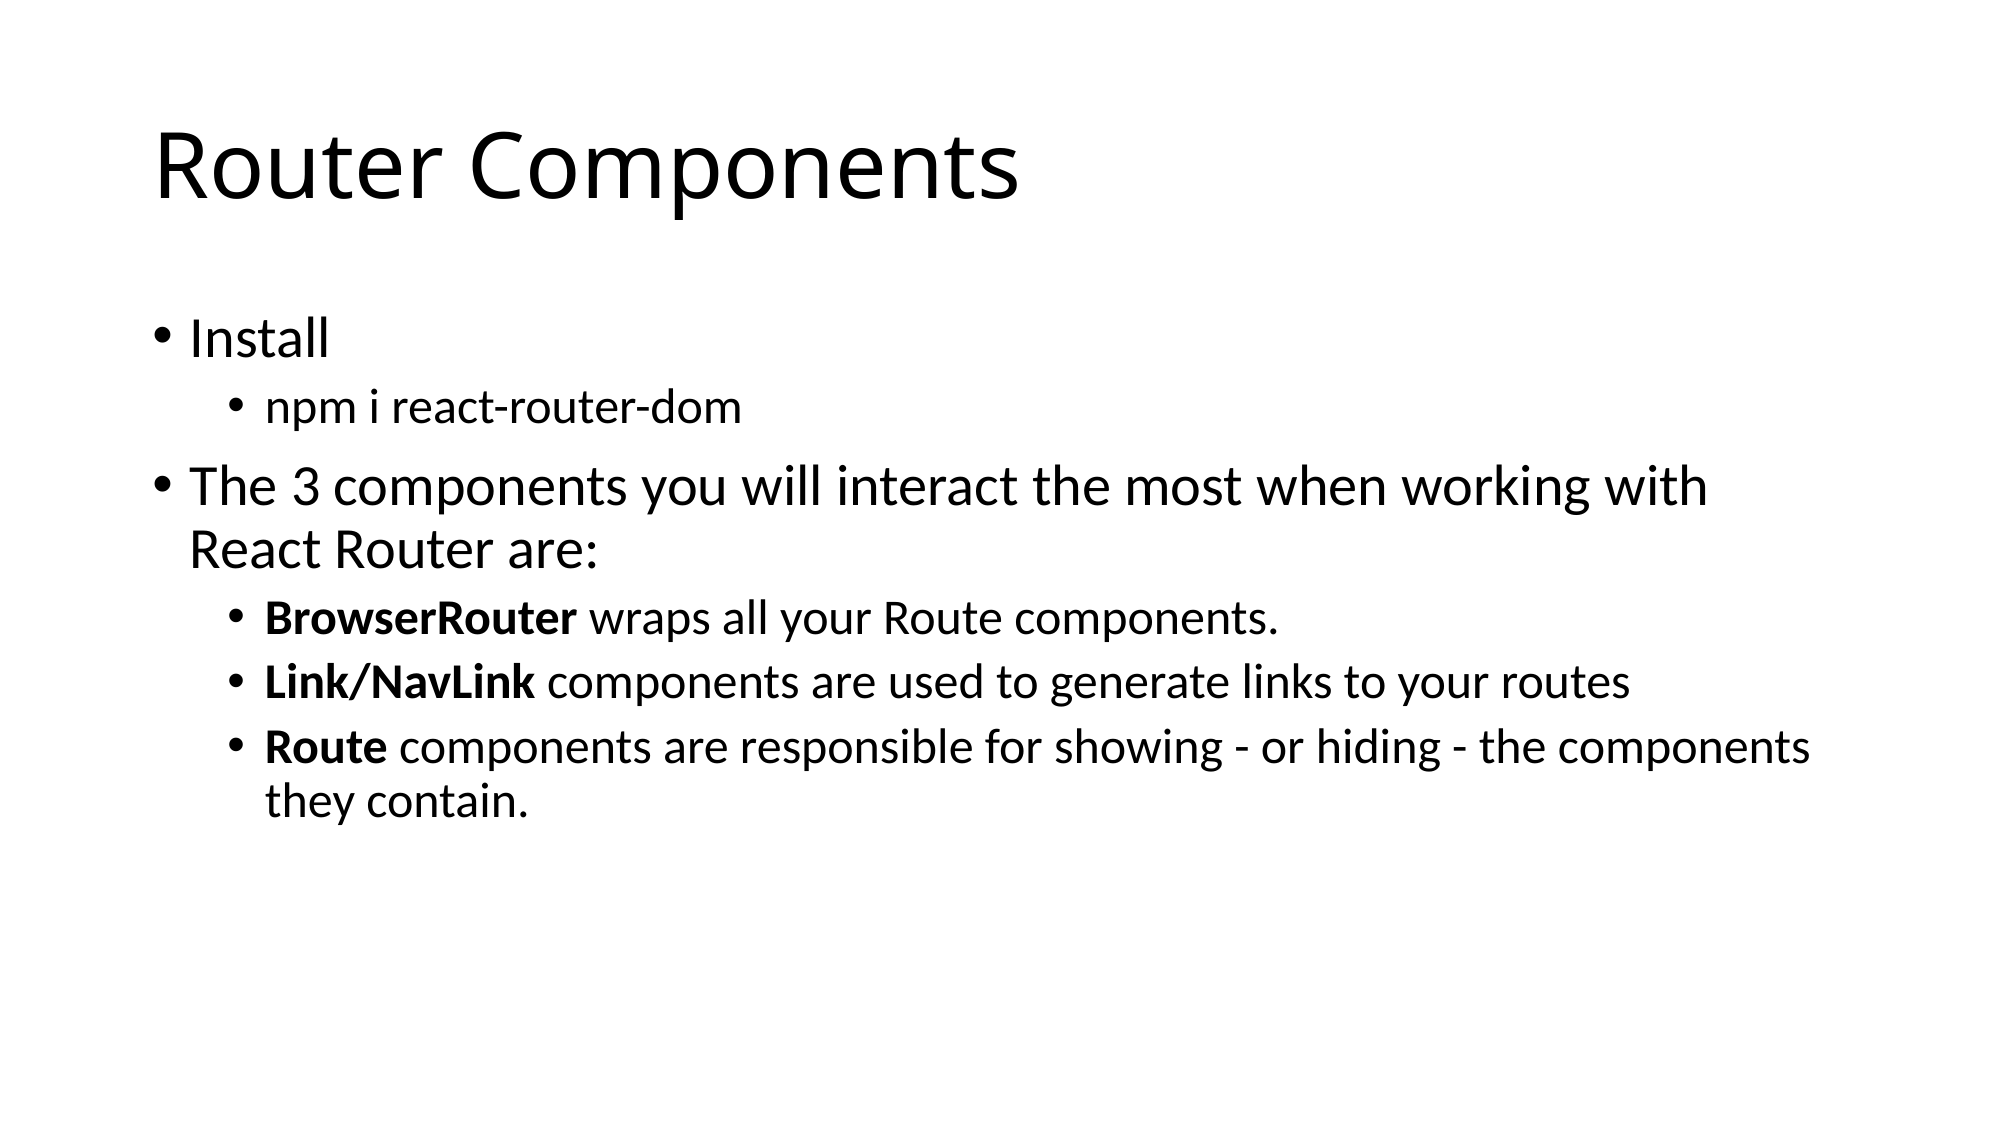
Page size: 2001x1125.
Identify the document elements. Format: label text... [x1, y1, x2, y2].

title Router Components [137, 59, 1863, 278]
list Install npm i react-router-dom The 3 components you will interact the most when working with React Router are: BrowserRouter wraps all your Route components. Link/NavLink components are used to generate links to your routes Route components are responsible for showing - or hiding - the components they contain. [137, 299, 1863, 1014]
